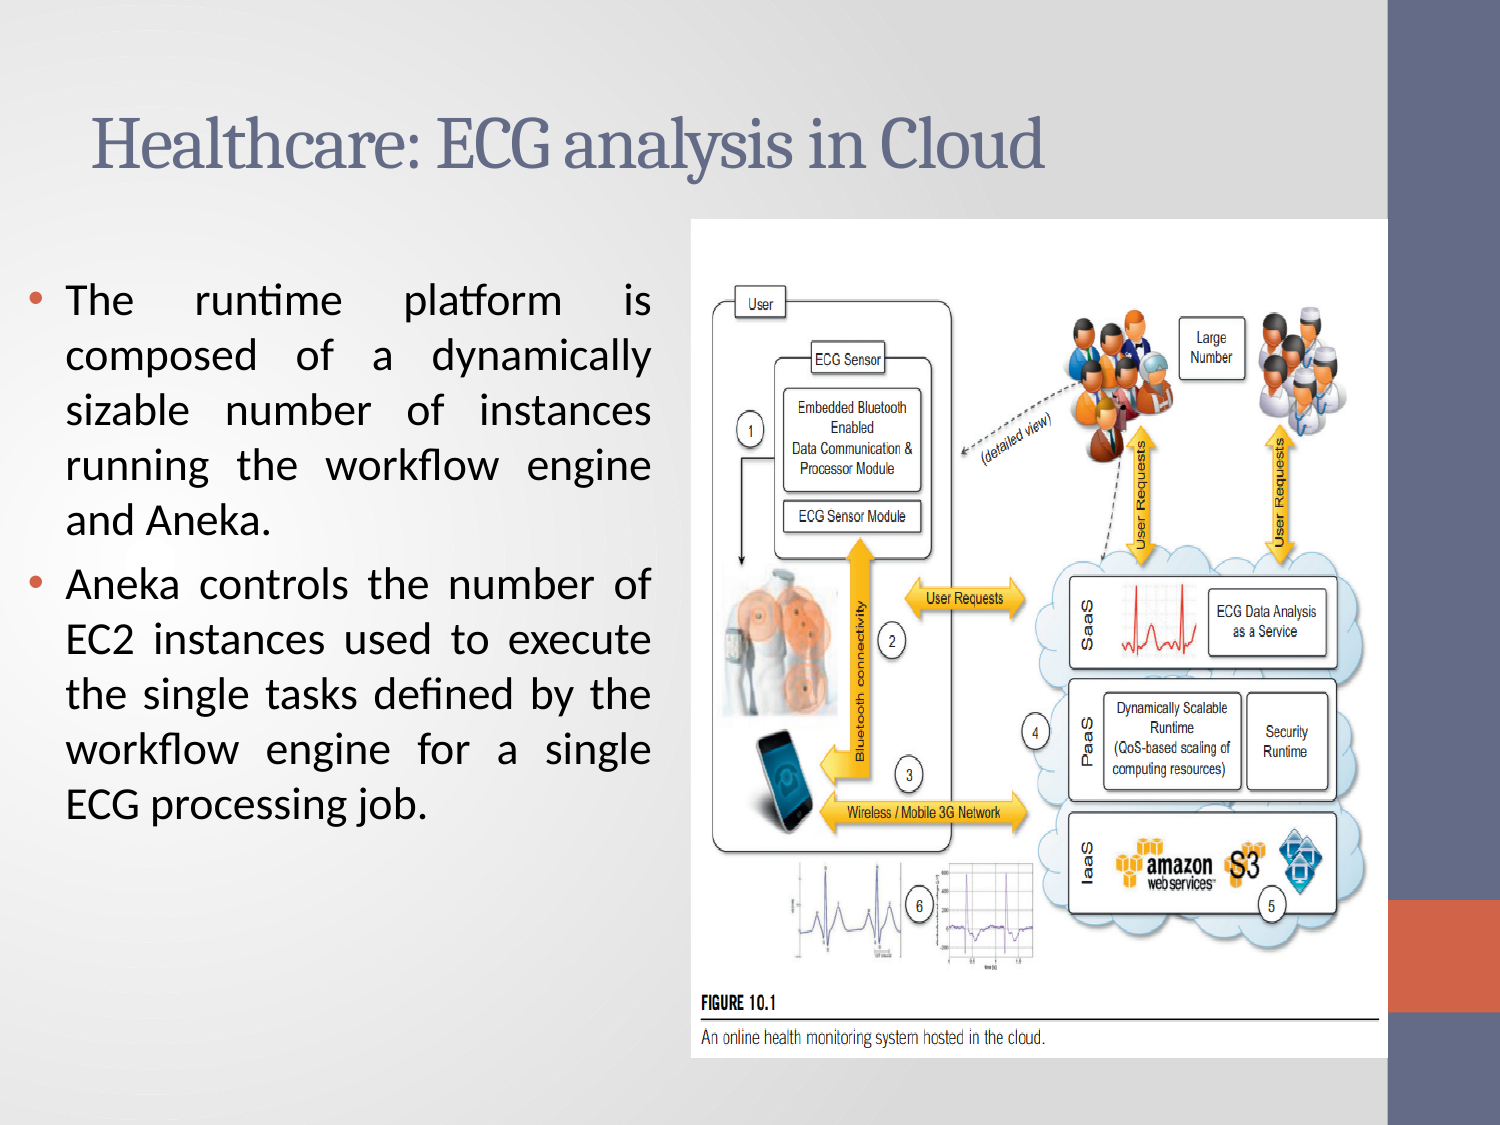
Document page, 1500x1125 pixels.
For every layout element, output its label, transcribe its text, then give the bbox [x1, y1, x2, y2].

title Healthcare: ECG analysis in Cloud [75, 45, 1325, 233]
picture [690, 219, 1389, 1059]
list The runtime platform is composed of a dynamically sizable number of instances running the workflow engine and Aneka. Aneka controls the number of EC2 instances used to execute the single tasks defined by the workflow engine for a single ECG processing job. [0, 262, 668, 1050]
